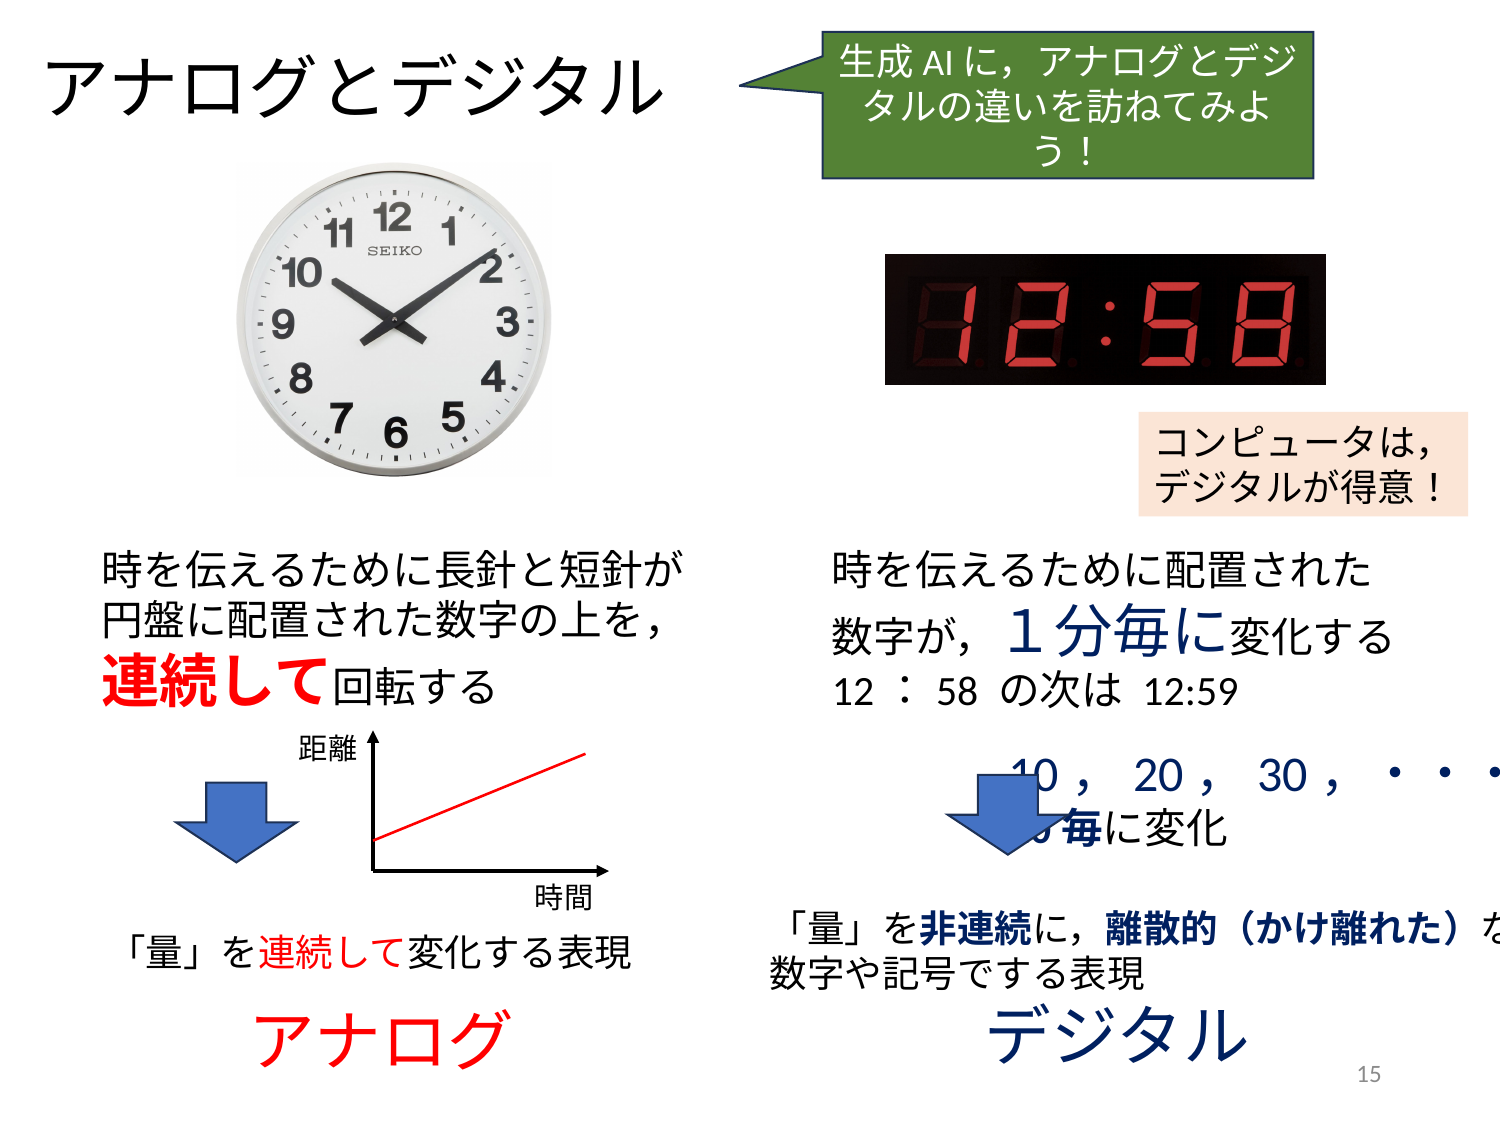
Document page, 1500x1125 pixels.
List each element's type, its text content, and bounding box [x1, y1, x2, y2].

text_box 「量」を非連続に，離散的（かけ離れた）な 数字や記号でする表現 [755, 897, 1500, 1003]
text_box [283, 723, 609, 923]
picture [236, 162, 552, 477]
text_box アナログ [234, 991, 530, 1086]
text_box デジタル [969, 986, 1265, 1082]
text_box 生成AIに，アナログとデジタルの違いを訪ねてみよう！ [738, 30, 1315, 180]
picture [885, 254, 1326, 385]
text_box 「量」を連続して変化する表現 [93, 921, 648, 982]
text_box [944, 773, 1072, 856]
title アナログとデジタル [24, 19, 763, 163]
text_box 時を伝えるために配置された 数字が，１分毎に変化する 12：58 の次は 12:59 [817, 536, 1412, 722]
text_box 10，20，30，・・・ 10毎に変化 [993, 734, 1500, 859]
text_box [172, 781, 283, 864]
text_box 時を伝えるために長針と短針が 円盤に配置された数字の上を， 連続して回転する [86, 536, 701, 722]
text_box コンピュータは， デジタルが得意！ [1138, 411, 1469, 517]
slide_number 15 [1059, 1042, 1397, 1103]
